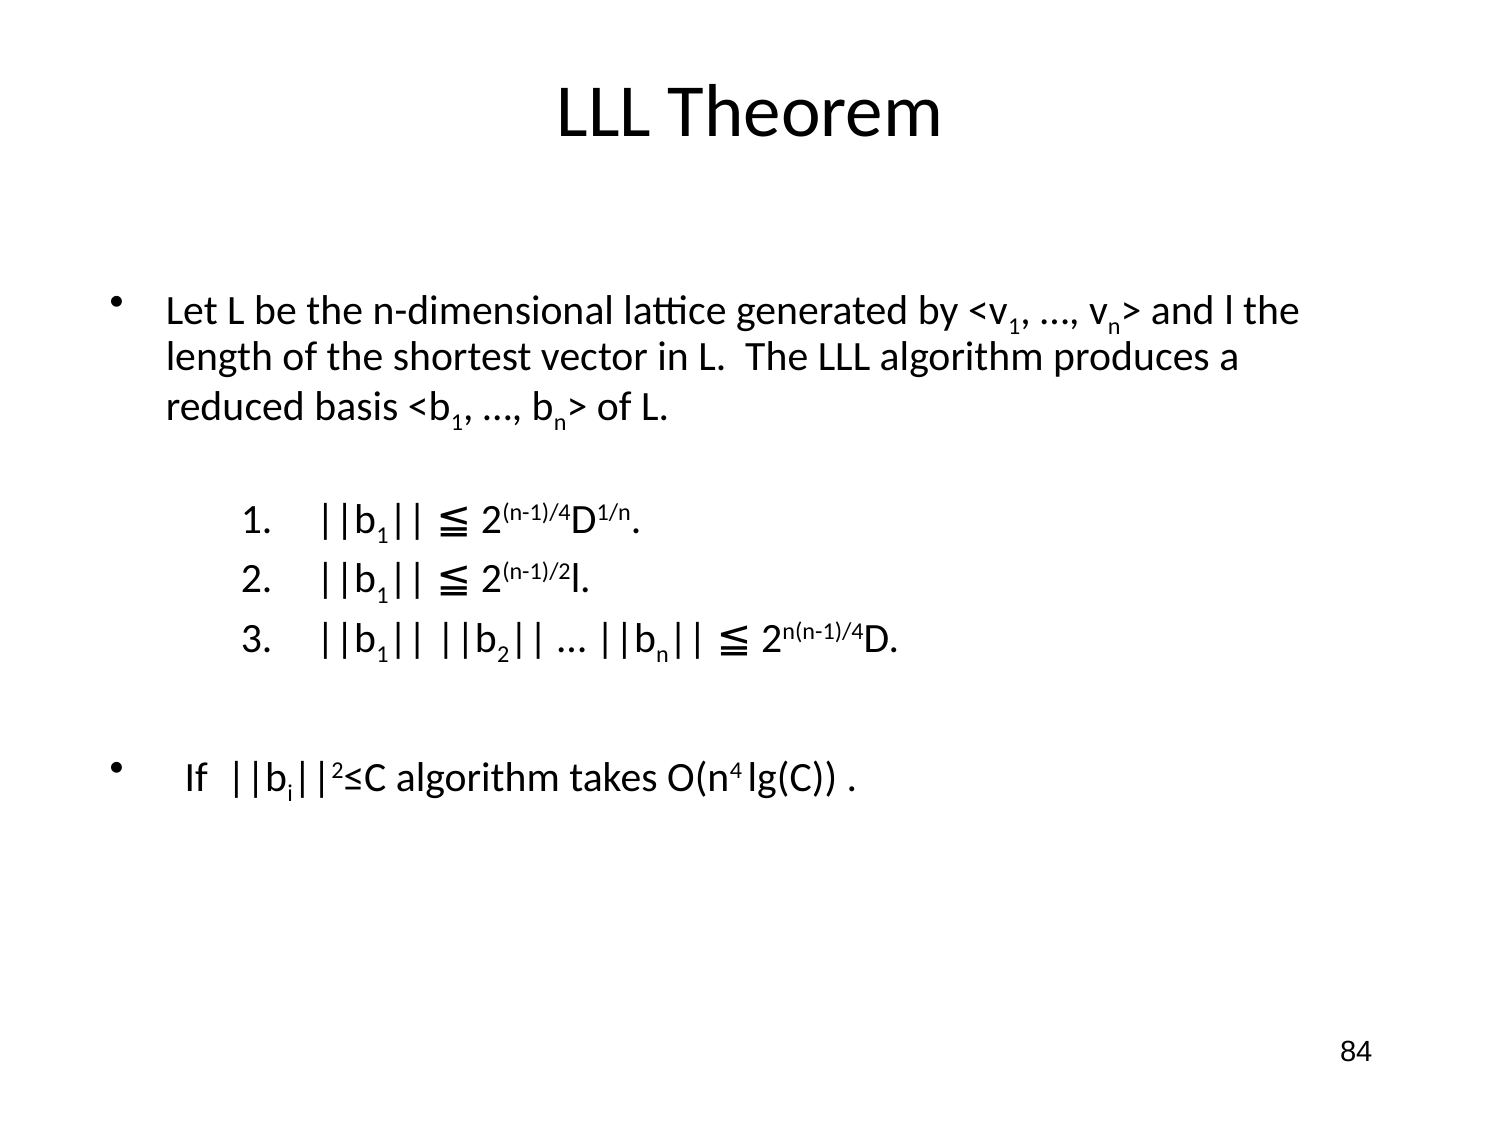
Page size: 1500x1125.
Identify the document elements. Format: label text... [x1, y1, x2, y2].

list Let L be the n-dimensional lattice generated by <v1, …, vn> and l the length of the shortest vector in L. The LLL algorithm produces a reduced basis <b1, …, bn> of L. ||b1|| ≦ 2(n-1)/4D1/n. ||b1|| ≦ 2(n-1)/2l. ||b1|| ||b2|| … ||bn|| ≦ 2n(n-1)/4D. If ||bi||2≤C algorithm takes O(n4 lg(C)) . [94, 237, 1343, 963]
title LLL Theorem [112, 49, 1388, 163]
slide_number 84 [1074, 1024, 1388, 1101]
